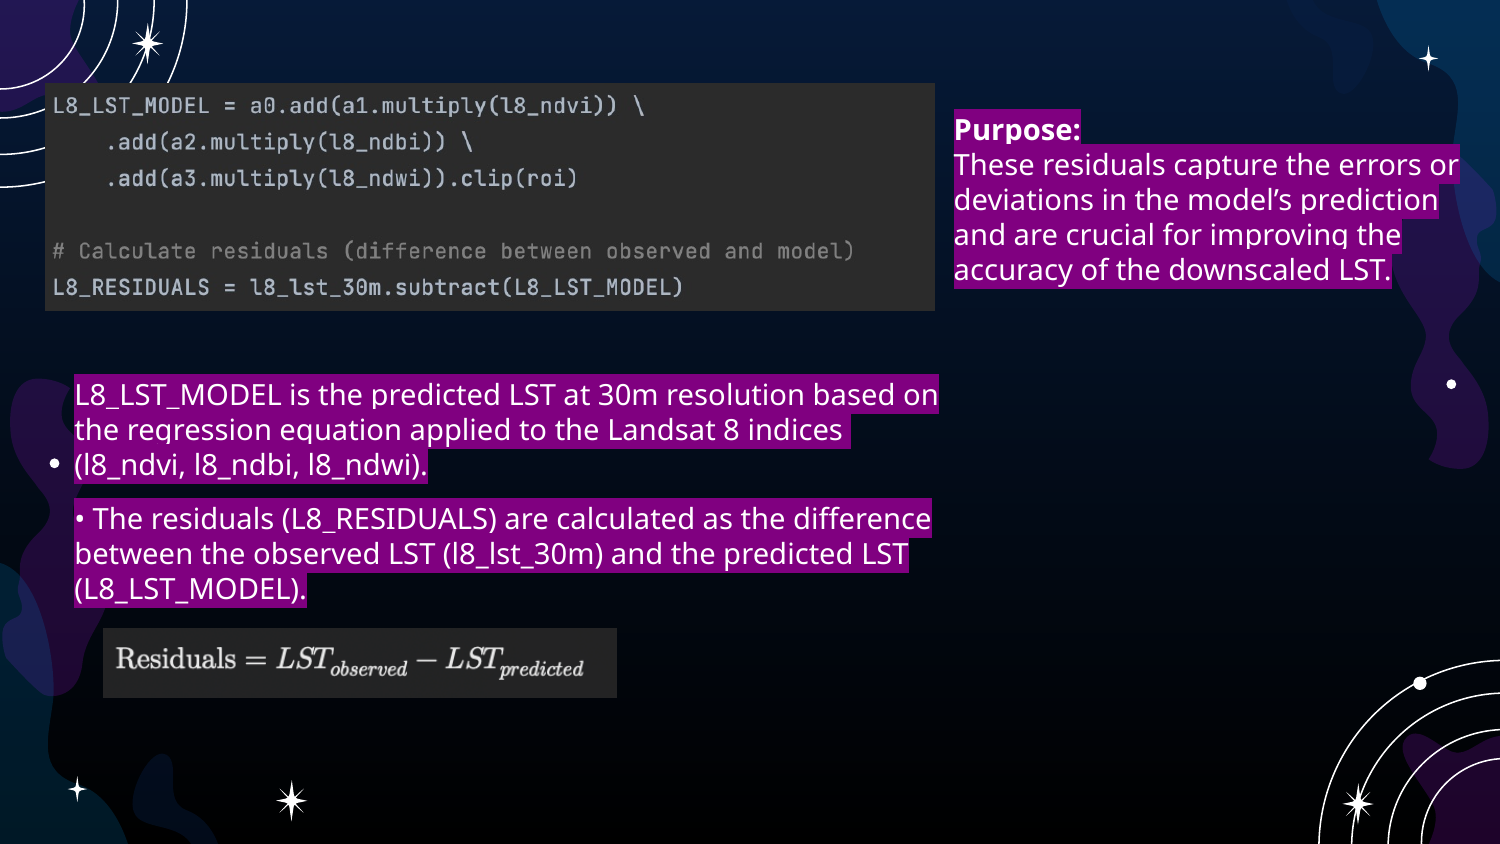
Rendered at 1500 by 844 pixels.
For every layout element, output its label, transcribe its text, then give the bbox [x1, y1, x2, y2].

picture [45, 83, 935, 312]
picture [103, 628, 617, 698]
text_box Purpose: These residuals capture the errors or deviations in the model’s prediction and are crucial for improving the accuracy of the downscaled LST. [939, 104, 1475, 294]
text_box L8_LST_MODEL is the predicted LST at 30m resolution based on the regression equation applied to the Landsat 8 indices (l8_ndvi, l8_ndbi, l8_ndwi). • The residuals (L8_RESIDUALS) are calculated as the difference between the observed LST (l8_lst_30m) and the predicted LST (L8_LST_MODEL). [59, 369, 1000, 613]
